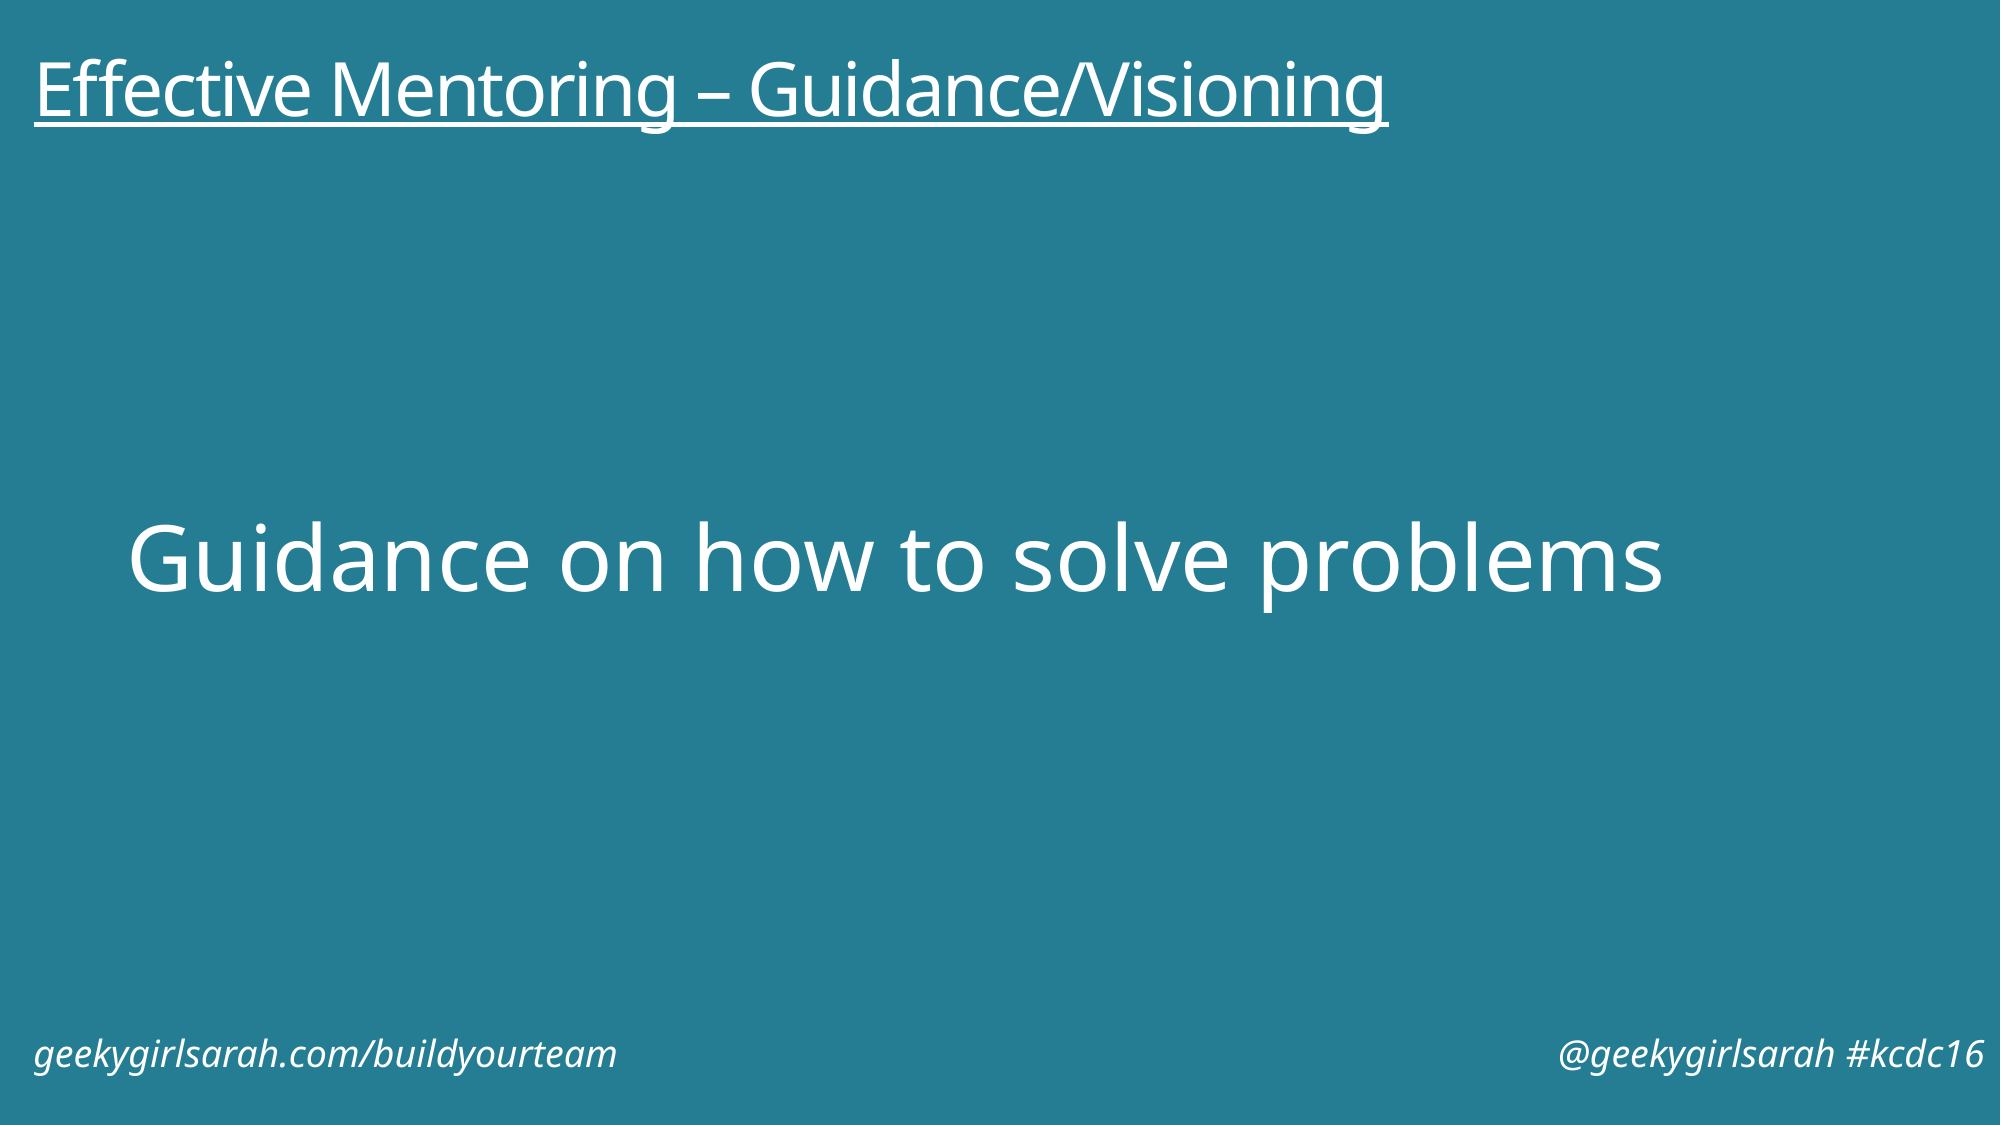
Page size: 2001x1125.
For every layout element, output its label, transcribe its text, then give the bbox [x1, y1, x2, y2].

list Guidance on how to solve problems [111, 179, 1876, 948]
title Effective Mentoring – Guidance/Visioning [18, 6, 1875, 180]
